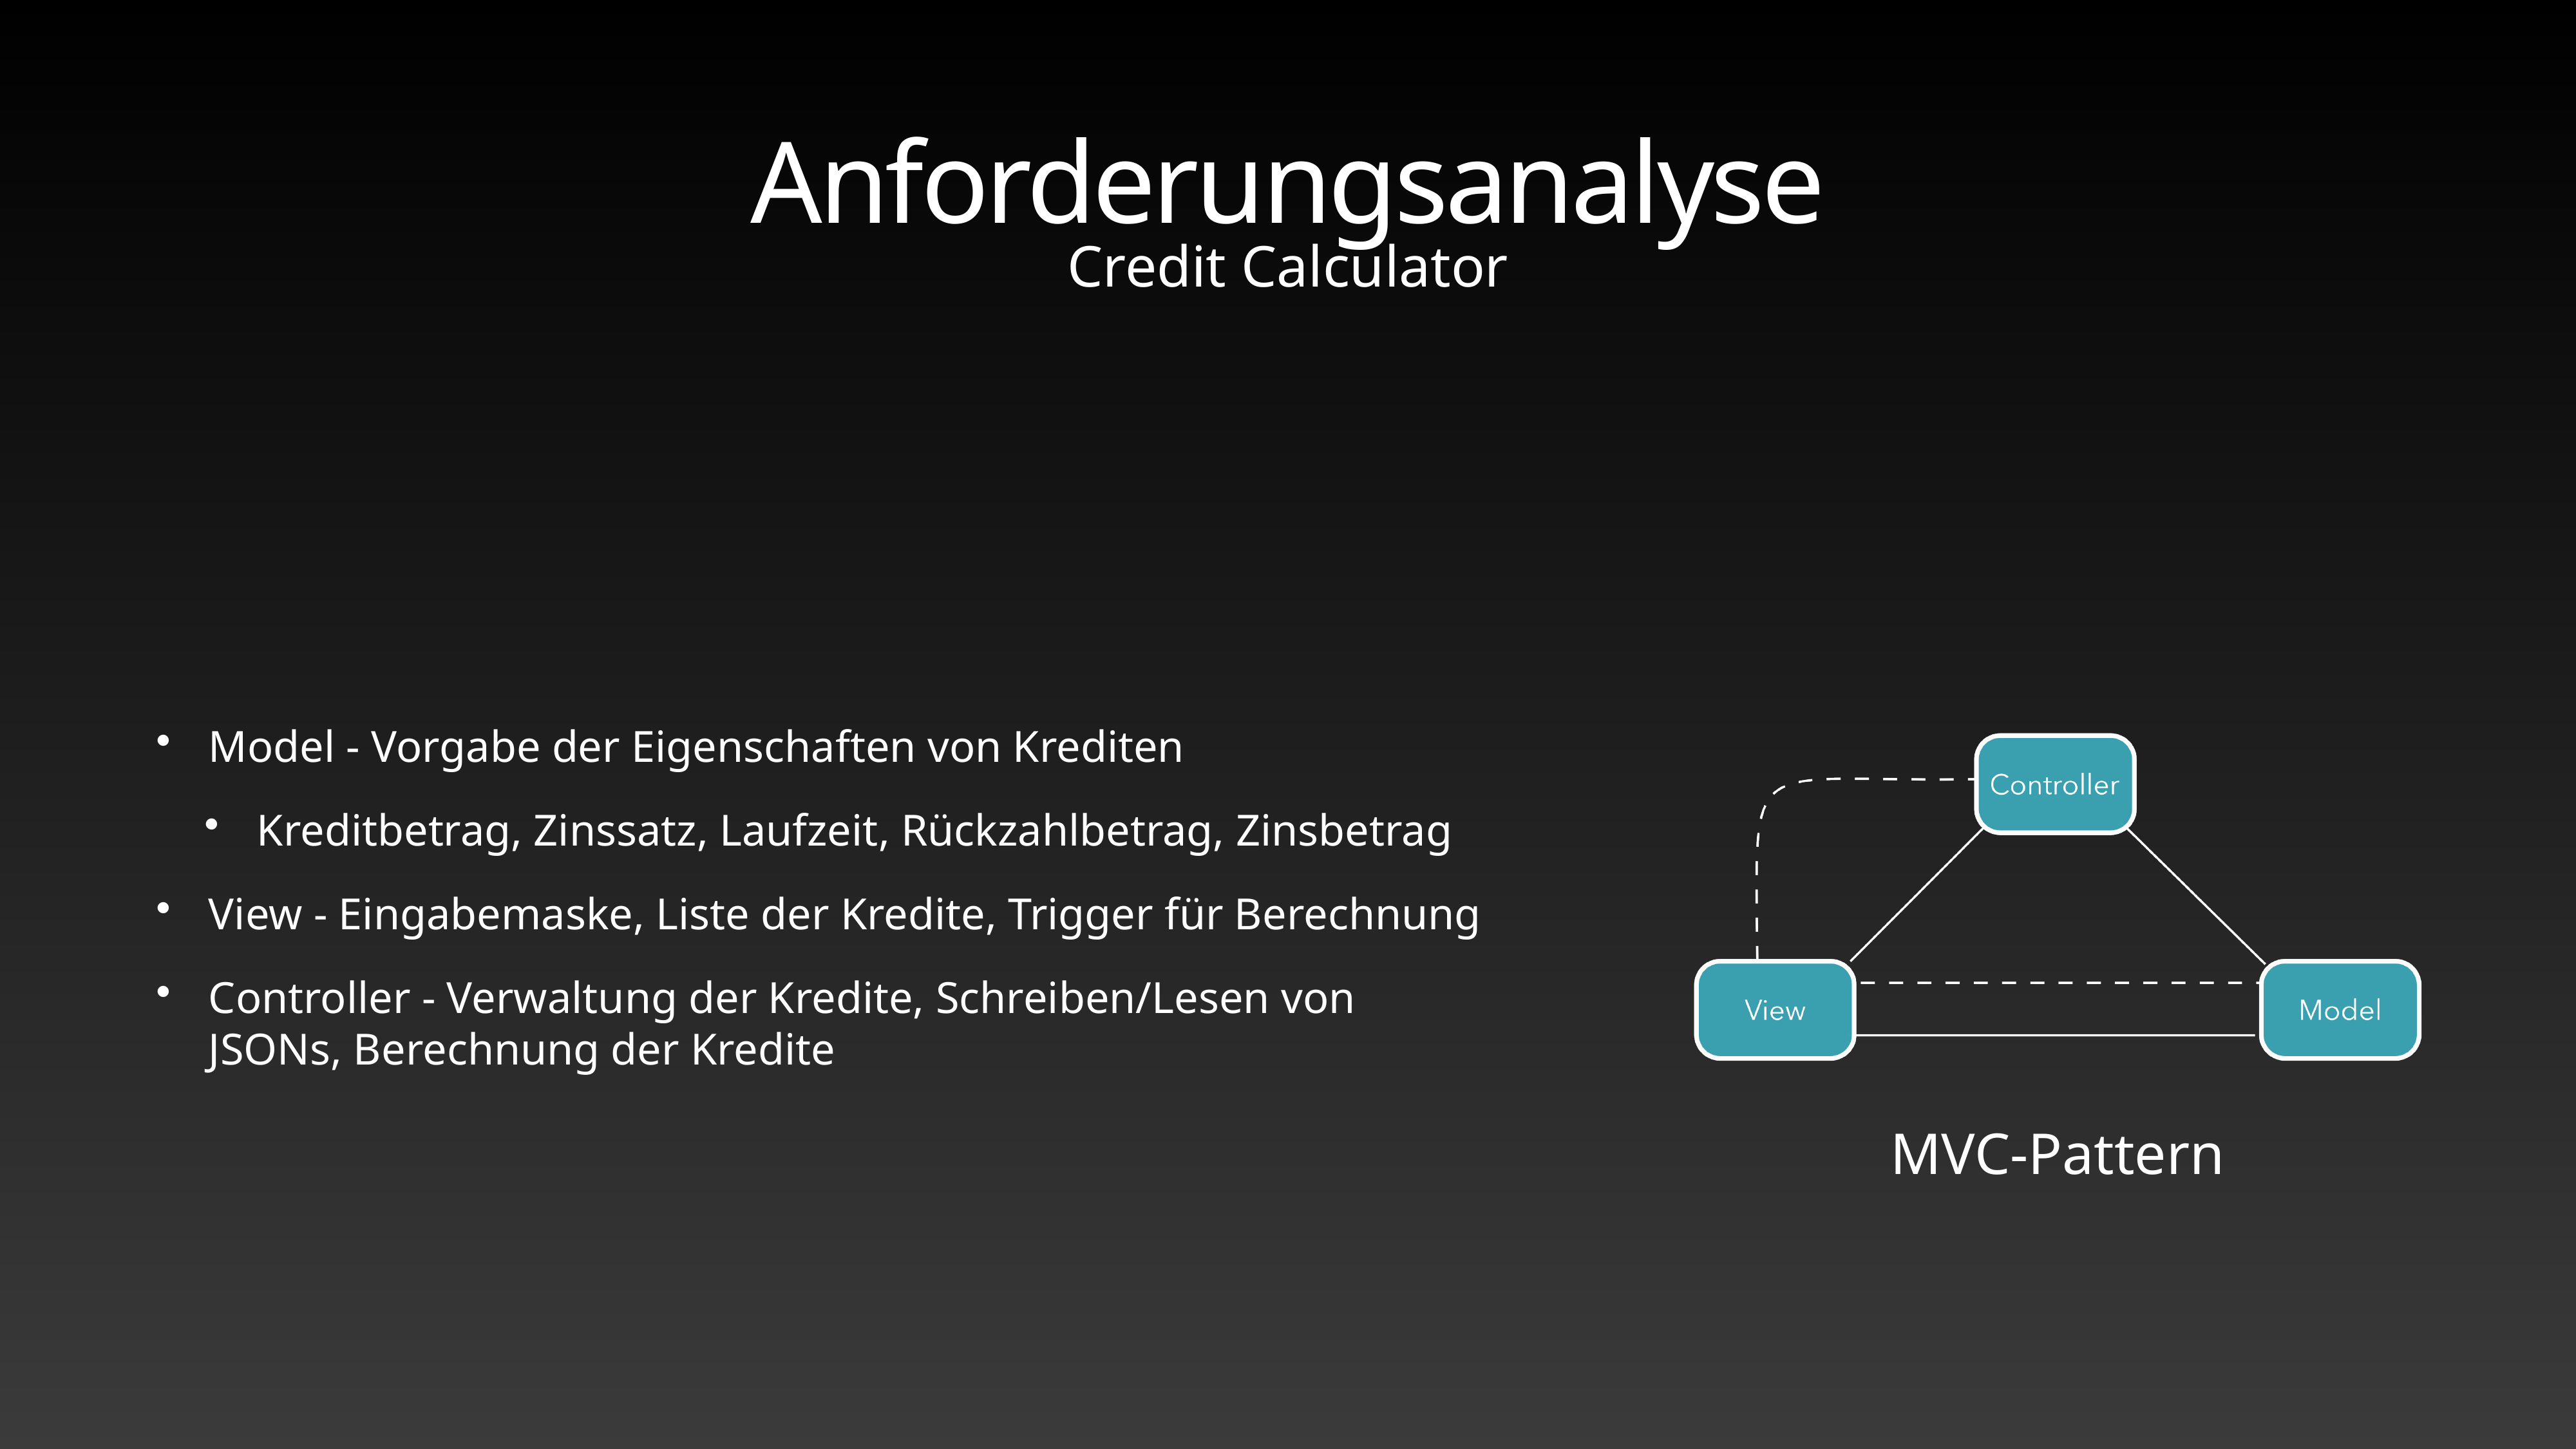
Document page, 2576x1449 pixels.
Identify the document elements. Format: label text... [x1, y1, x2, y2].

text_box Model - Vorgabe der Eigenschaften von Krediten Kreditbetrag, Zinssatz, Laufzeit, Rückzahlbetrag, Zinsbetrag View - Eingabemaske, Liste der Kredite, Trigger für Berechnung Controller - Verwaltung der Kredite, Schreiben/Lesen von JSONs, Berechnung der Kredite [150, 714, 1489, 1079]
list Credit Calculator [133, 225, 2443, 334]
text_box MVC-Pattern [1885, 1112, 2230, 1191]
title Anforderungsanalyse [133, 85, 2443, 225]
picture [1689, 728, 2426, 1065]
